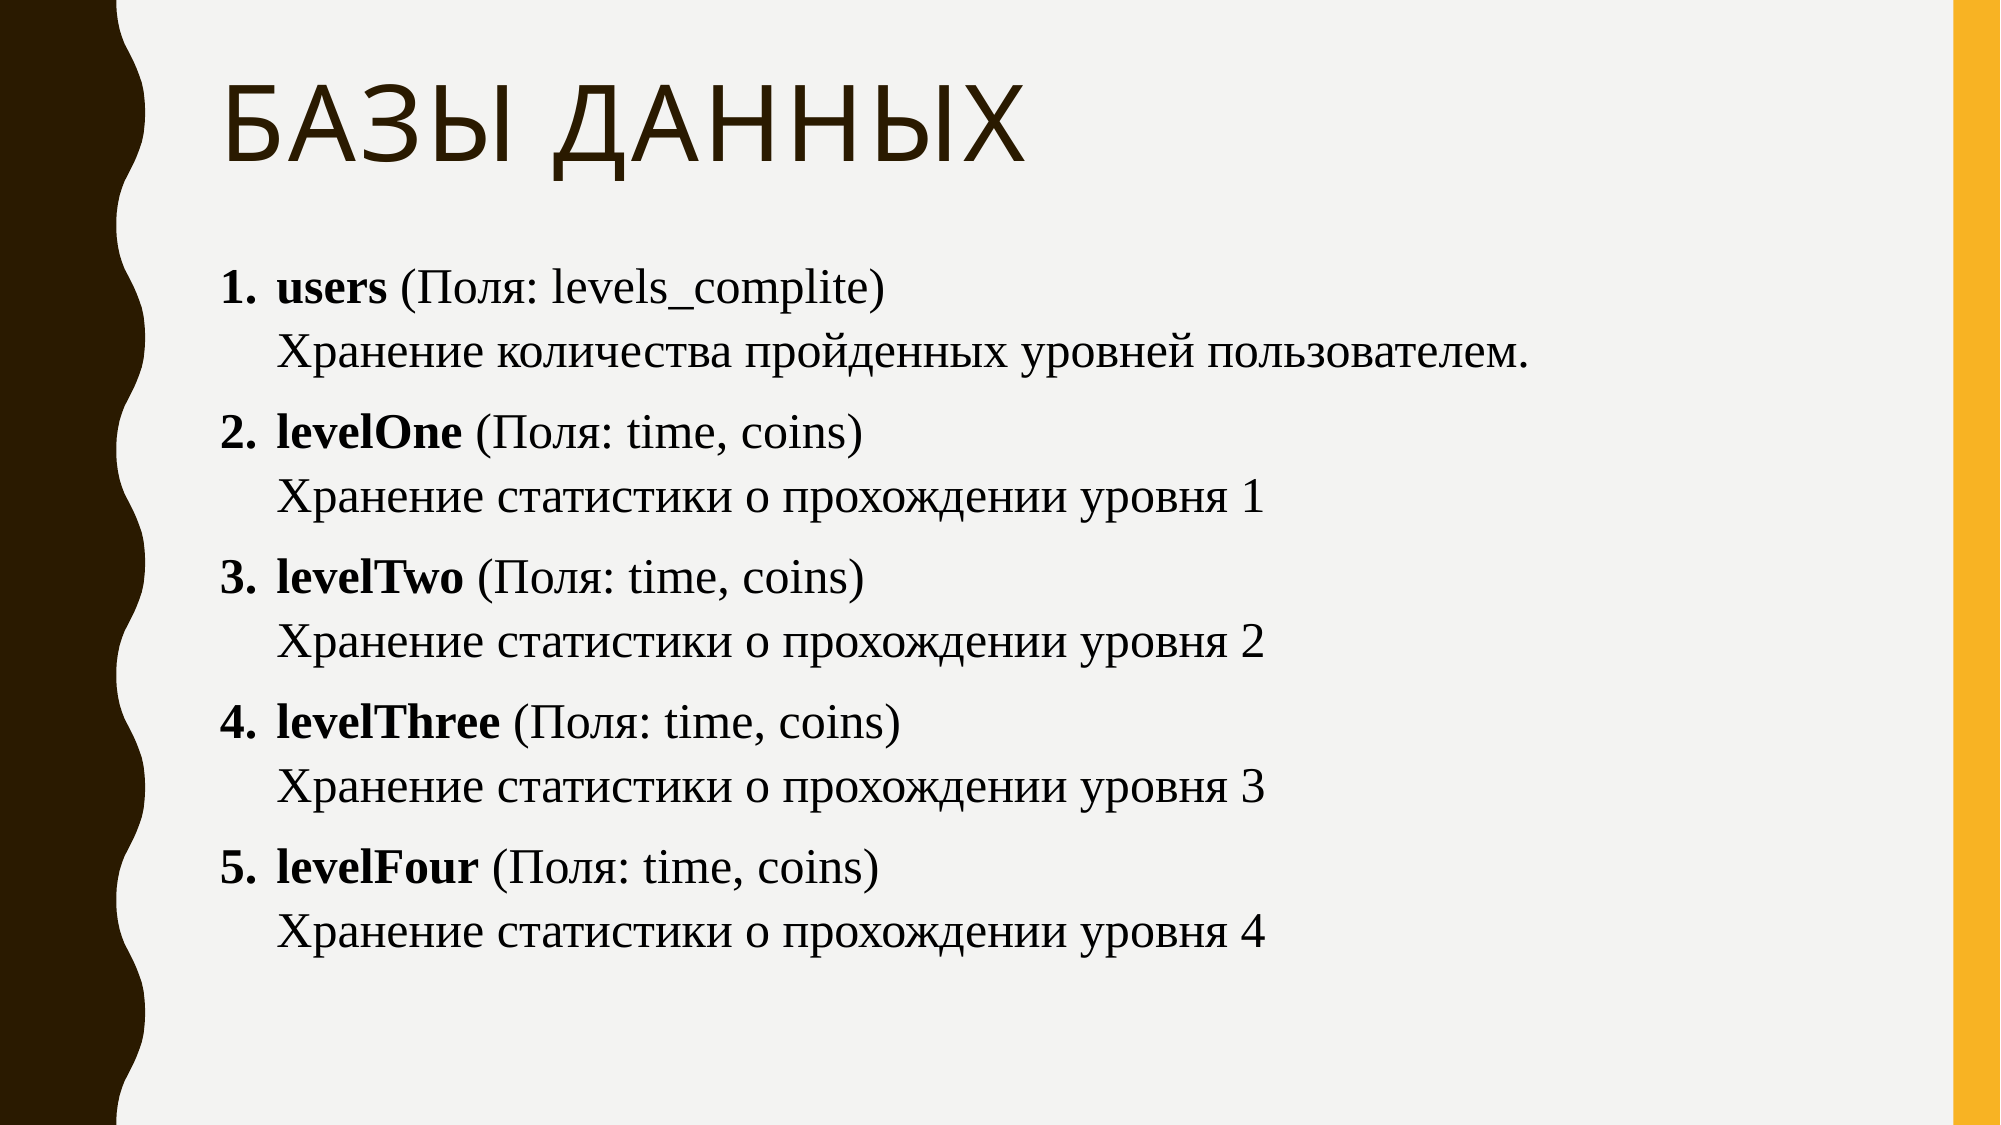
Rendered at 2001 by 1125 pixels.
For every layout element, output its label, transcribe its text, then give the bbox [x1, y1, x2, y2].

text_box users (Поля: levels_complite) Хранение количества пройденных уровней пользователем. levelOne (Поля: time, coins) Хранение статистики о прохождении уровня 1 levelTwo (Поля: time, coins) Хранение статистики о прохождении уровня 2 levelThree (Поля: time, coins) Хранение статистики о прохождении уровня 3 levelFour (Поля: time, coins) Хранение статистики о прохождении уровня 4 [205, 241, 1700, 966]
text_box Базы данных [205, 62, 1875, 308]
